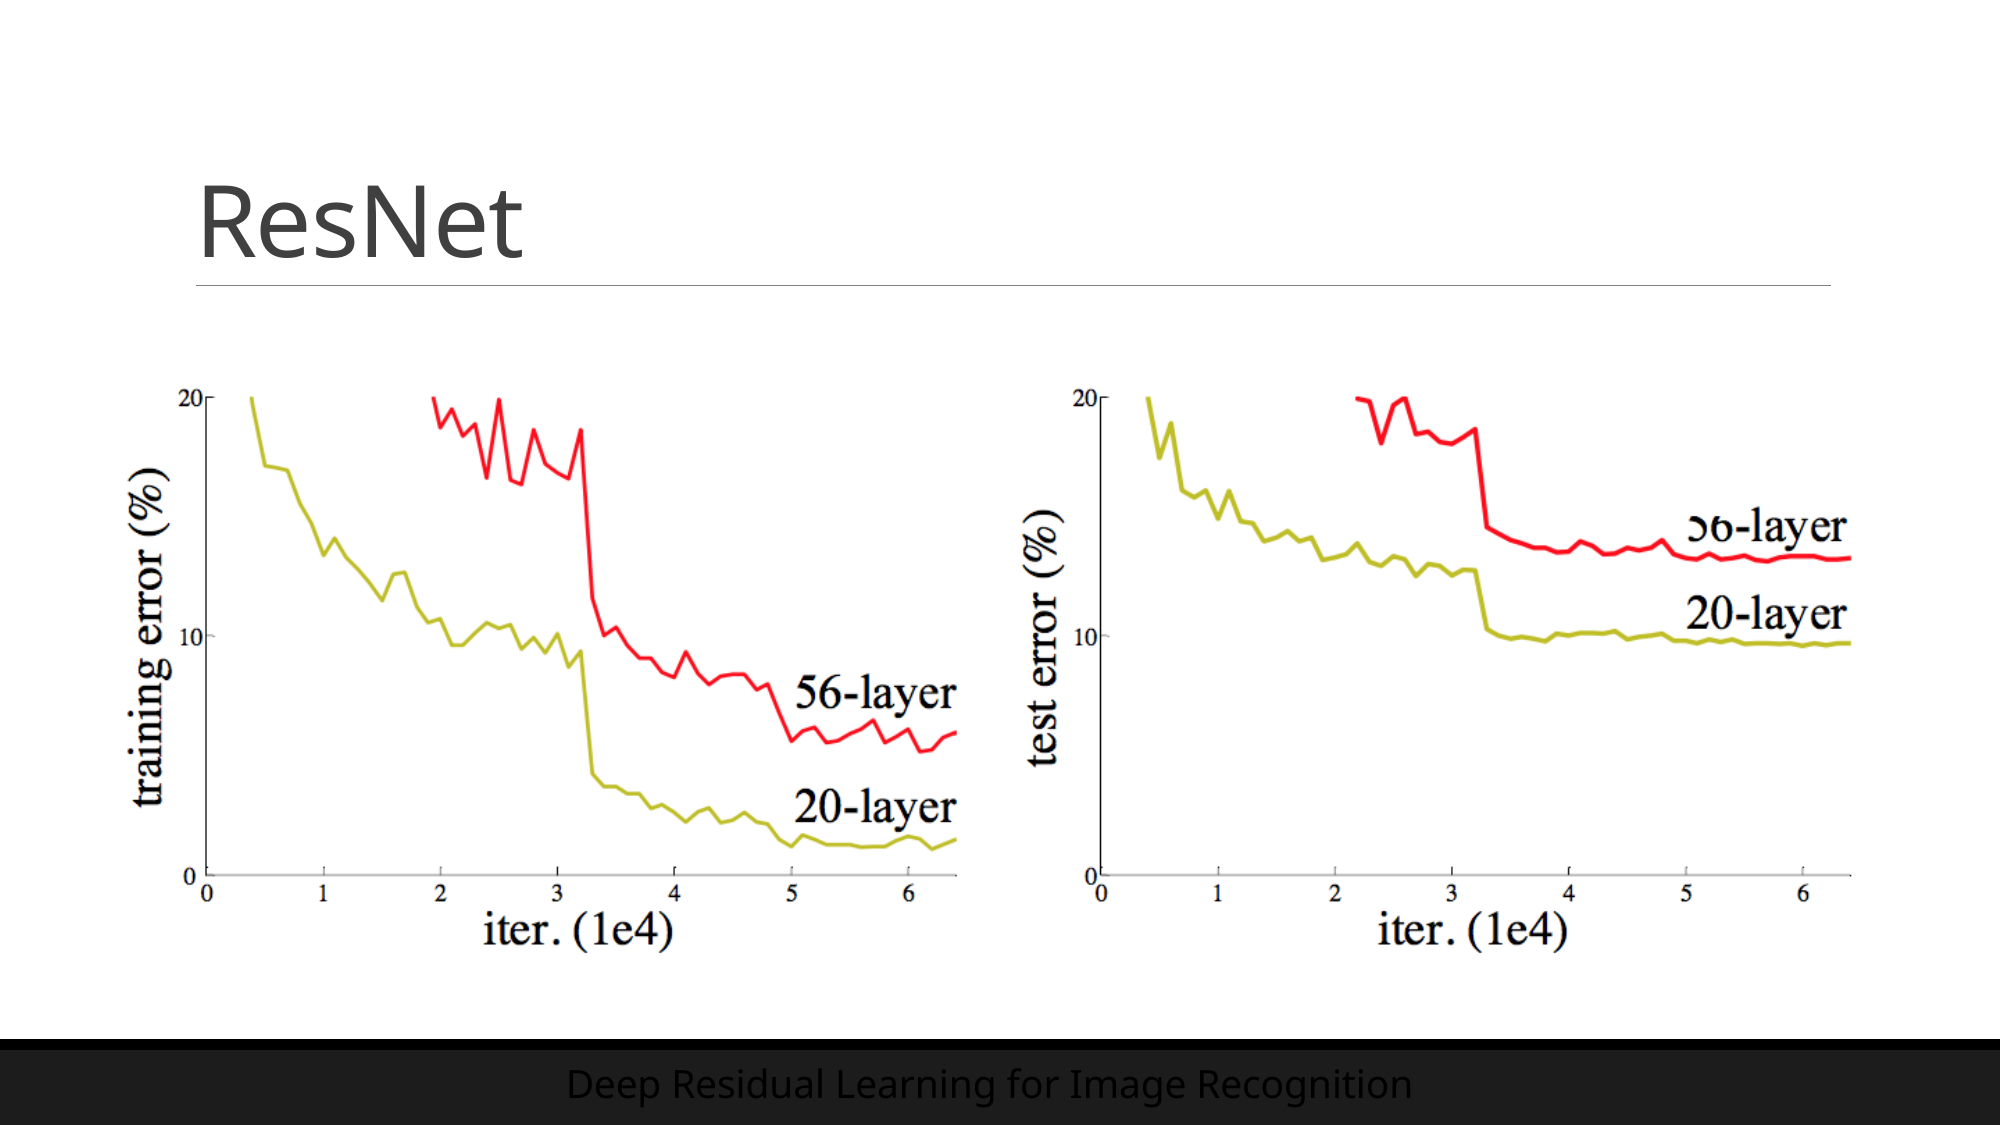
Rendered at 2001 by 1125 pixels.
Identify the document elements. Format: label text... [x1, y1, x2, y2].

text_box Deep Residual Learning for Image Recognition [550, 1052, 1438, 1114]
title ResNet [180, 47, 1830, 285]
picture [92, 348, 1908, 961]
